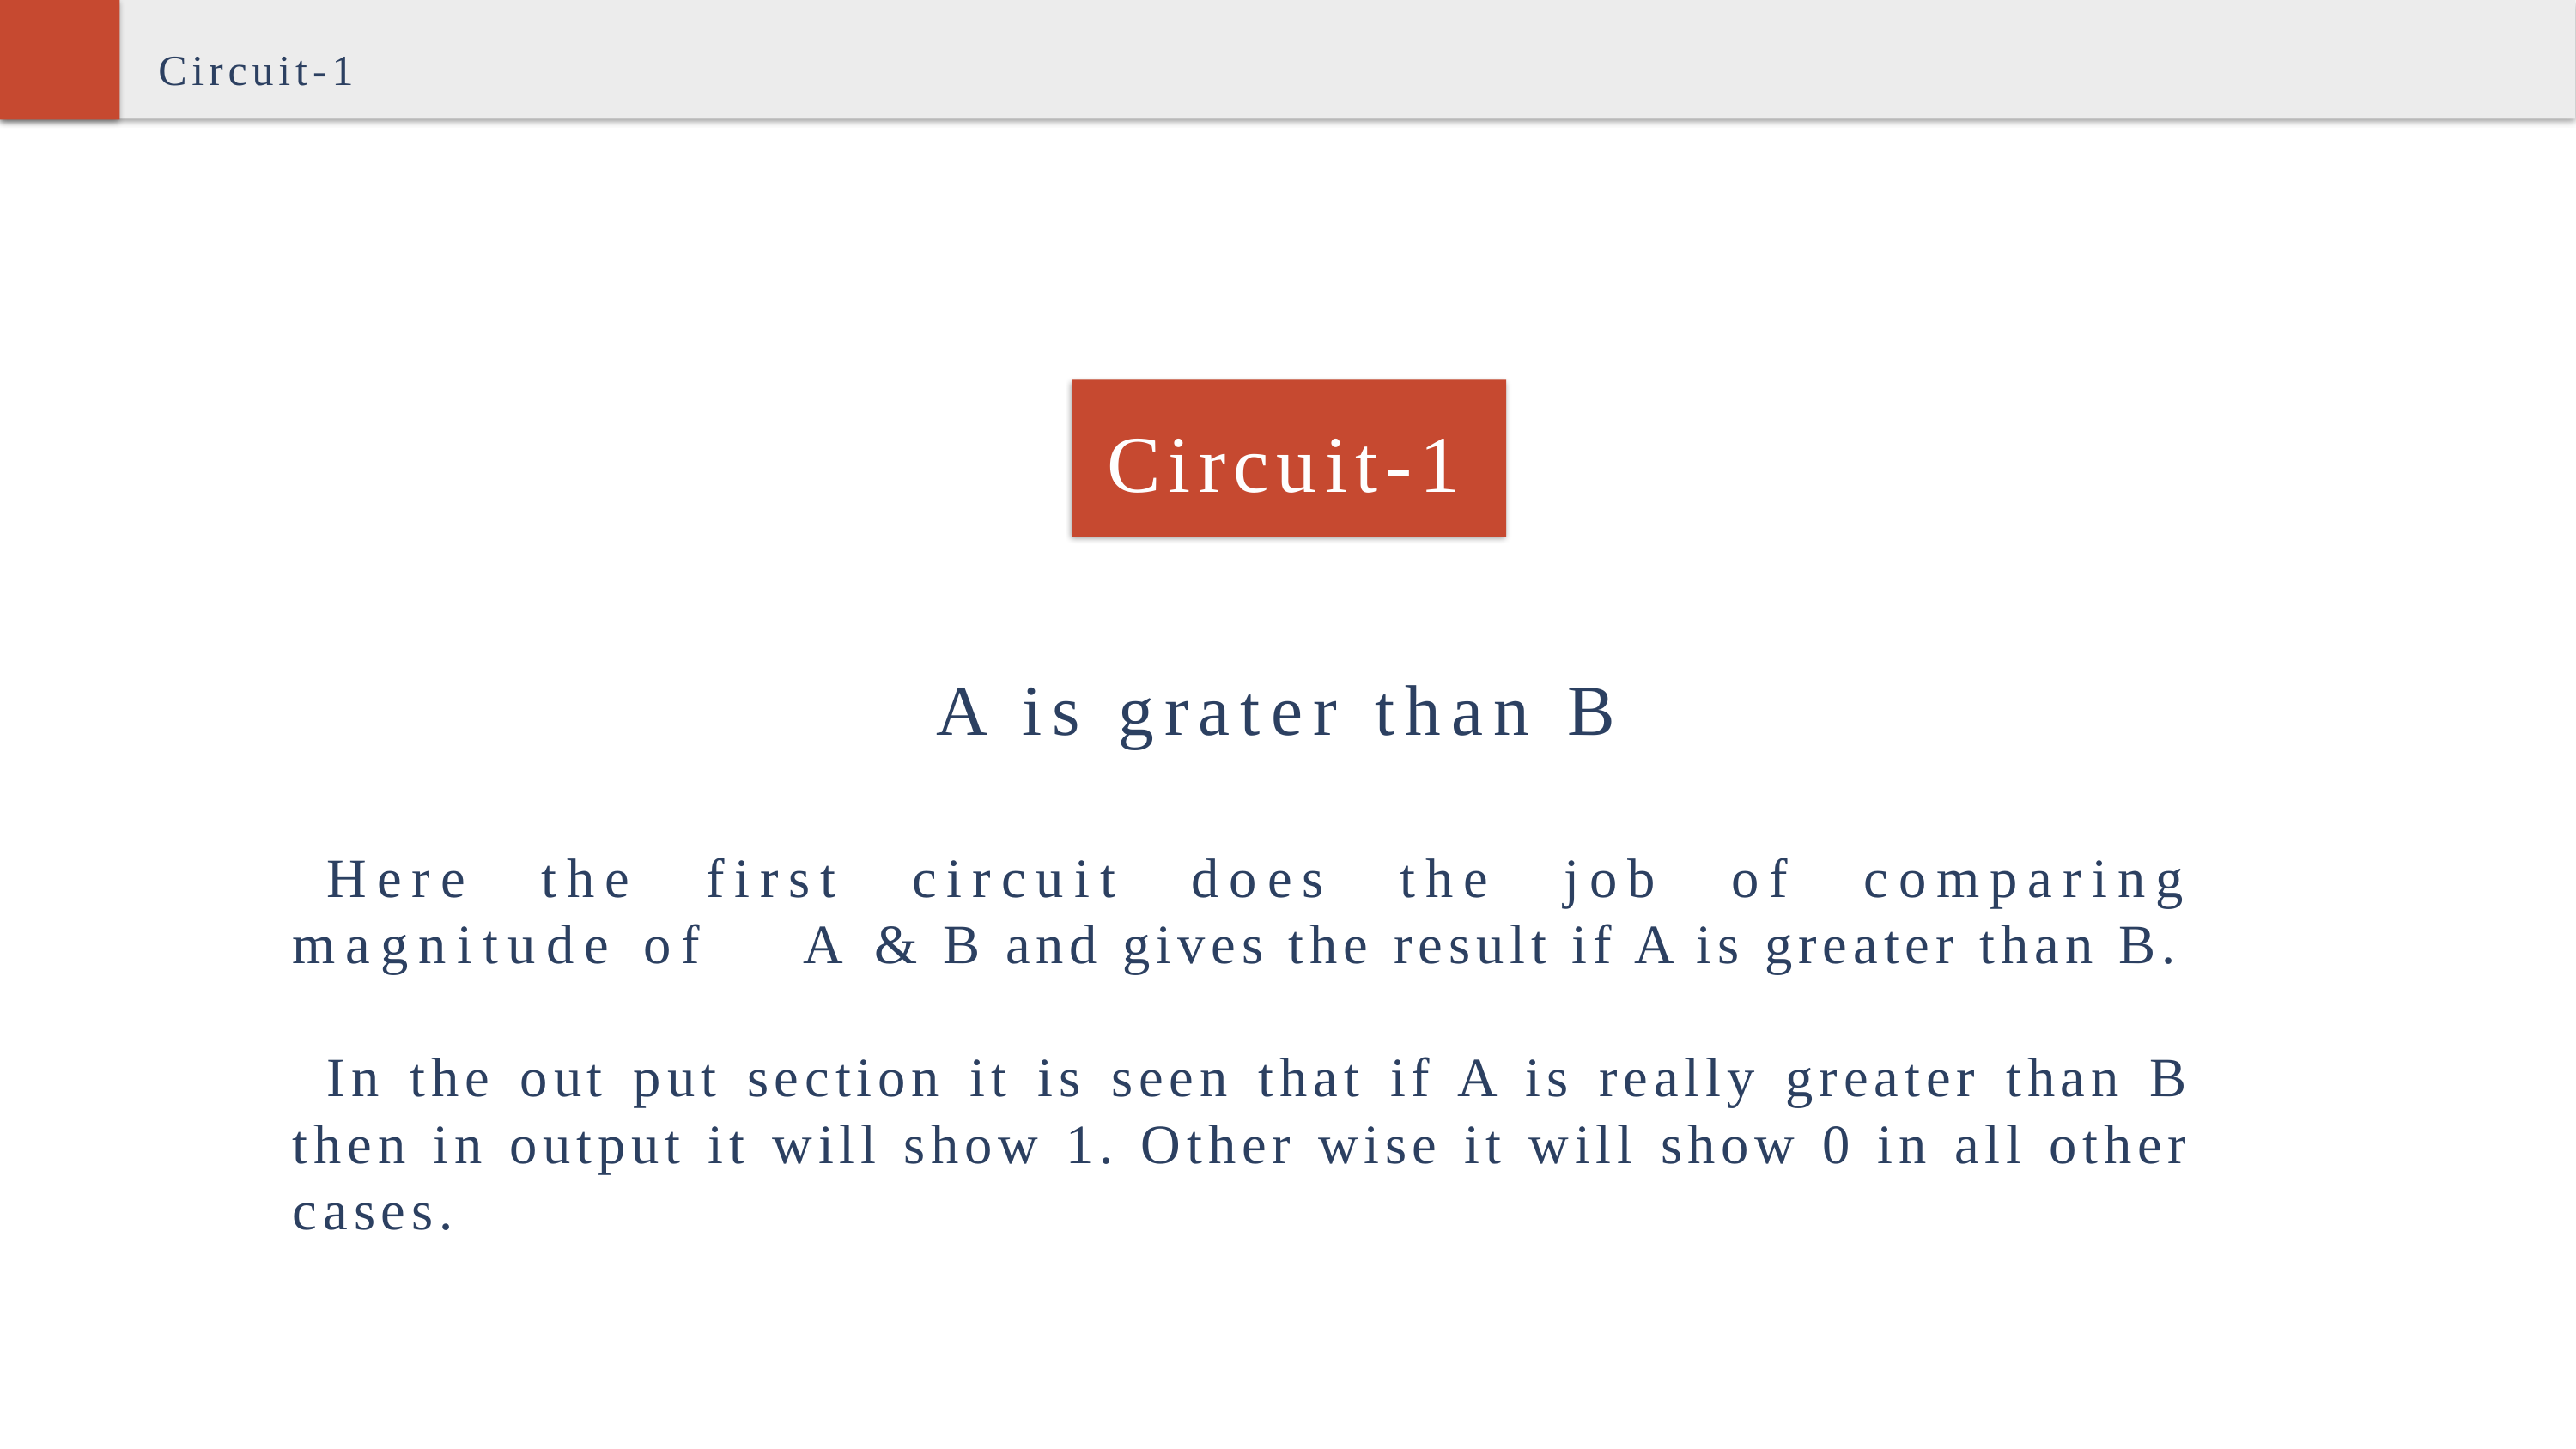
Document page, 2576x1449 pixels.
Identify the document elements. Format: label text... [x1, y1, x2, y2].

text_box [0, 0, 121, 121]
text_box [124, 0, 2576, 121]
text_box Circuit-1 [158, 23, 386, 94]
text_box Circuit-1 A is grater than B Here the first circuit does the job of comparing magnitude of A & B and gives the result if A is greater than B. In the out put section it is seen that if A is really greater than B then in output it will show 1. Other wise it will show 0 in all other cases. [292, 377, 2196, 1241]
